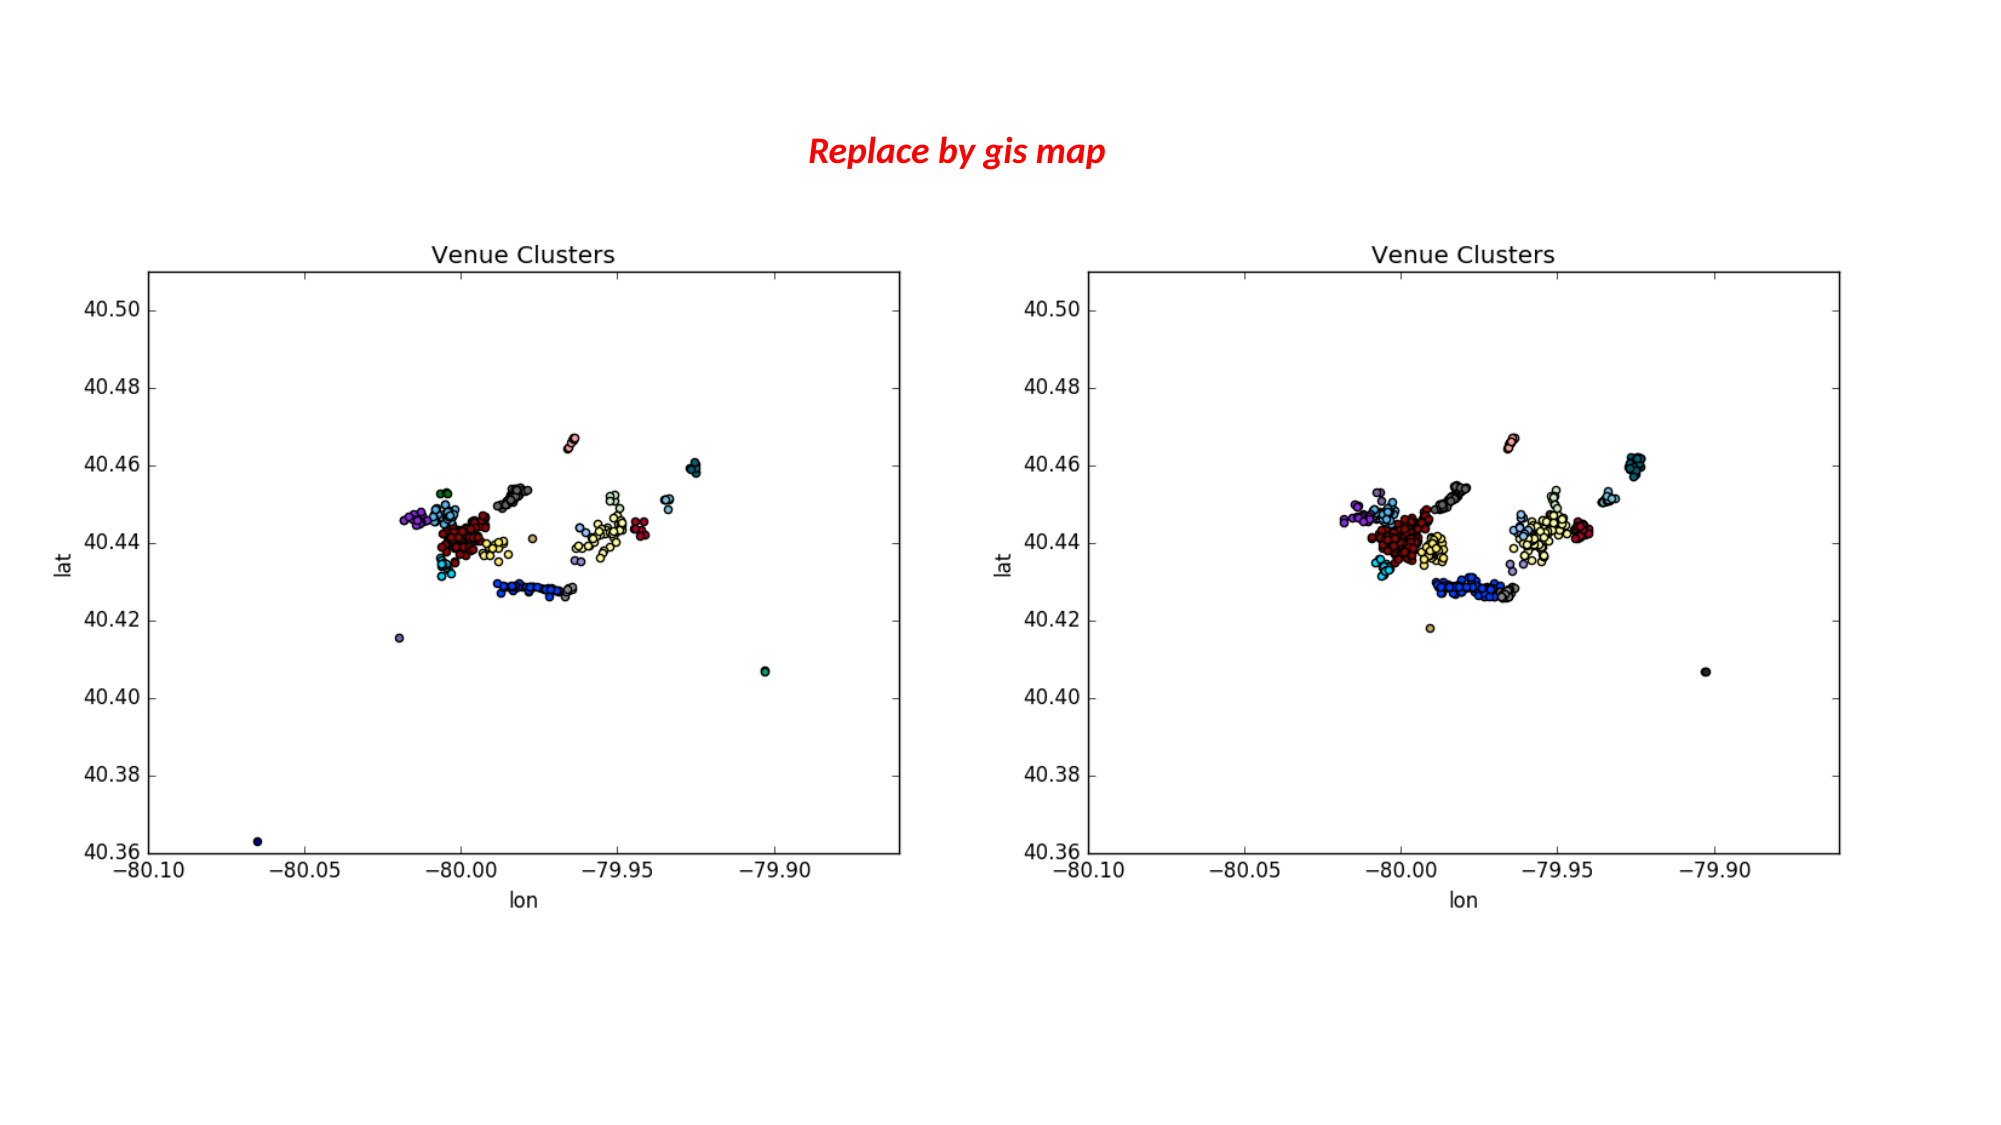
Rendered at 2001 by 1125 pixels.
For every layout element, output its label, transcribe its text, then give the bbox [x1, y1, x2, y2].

picture [27, 199, 1936, 926]
text_box Replace by gis map [793, 119, 1122, 179]
